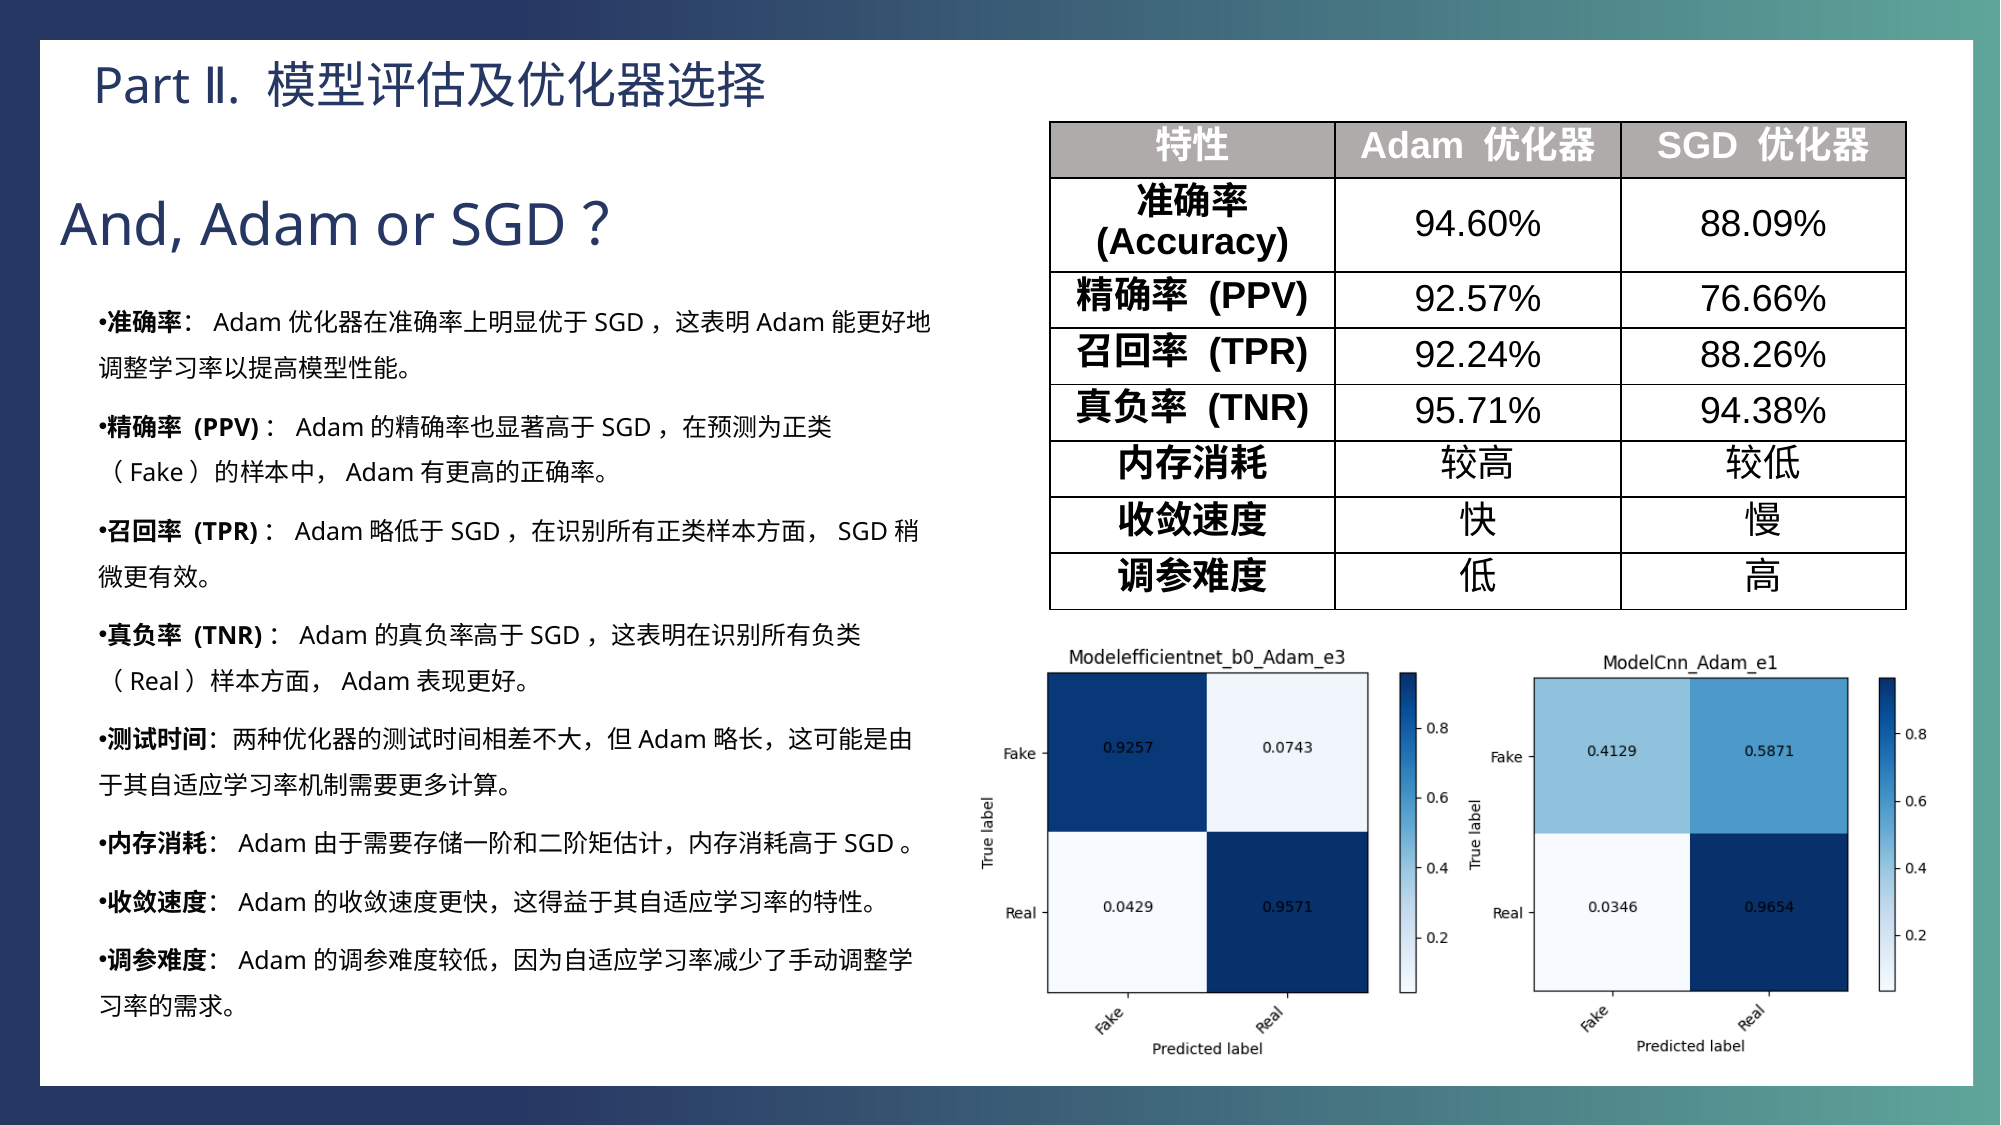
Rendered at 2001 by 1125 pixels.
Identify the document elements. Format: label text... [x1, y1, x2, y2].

table_cell 收敛速度 [1051, 498, 1334, 552]
table_cell 较高 [1336, 442, 1620, 496]
table_cell 准确率 (Accuracy) [1051, 179, 1334, 271]
table_cell 76.66% [1622, 273, 1905, 327]
table_cell 快 [1336, 498, 1620, 552]
table_cell 调参难度 [1051, 554, 1334, 609]
table_cell 召回率 (TPR) [1051, 329, 1334, 384]
table_cell 94.60% [1336, 179, 1620, 271]
table_cell 88.09% [1622, 179, 1905, 271]
text_box And, Adam or SGD？ [46, 179, 655, 265]
table_cell 95.71% [1336, 385, 1620, 440]
text_box Part Ⅱ. 模型评估及优化器选择 [78, 46, 782, 122]
table_header Adam 优化器 [1336, 123, 1620, 177]
text_box 准确率：Adam优化器在准确率上明显优于SGD，这表明Adam能更好地调整学习率以提高模型性能。 精确率 (PPV)：Adam的精确率也显著高于SGD，在预测为正类（Fake）的样本中，Adam有更高的正确率。 召回率 (TPR)：Adam略低于SGD，在识别所有正类样本方面，SGD稍微更有效。 真负率 (TNR)：Adam的真负率高于SGD，这表明在识别所有负类（Real）样本方面，Adam表现更好。 测试时间：两种优化器的测试时间相差不大，但Adam略长，这可能是由于其自适应学习率机制需要更多计算。 内存消耗：Adam由于需要存储一阶和二阶矩估计，内存消耗高于SGD。 收敛速度：Adam的收敛速度更快，这得益于其自适应学习率的特性。 调参难度：Adam的调参难度较低，因为自适应学习率减少了手动调整学习率的需求。 [83, 283, 950, 1028]
table_cell 高 [1622, 554, 1905, 609]
table_cell 真负率 (TNR) [1051, 385, 1334, 440]
table_cell 慢 [1622, 498, 1905, 552]
table_header 特性 [1051, 123, 1334, 177]
table_cell 较低 [1622, 442, 1905, 496]
table_header SGD 优化器 [1622, 123, 1905, 177]
table_cell 88.26% [1622, 329, 1905, 384]
table_cell 内存消耗 [1051, 442, 1334, 496]
table_cell 低 [1336, 554, 1620, 609]
picture [952, 635, 1946, 1067]
table_cell 92.57% [1336, 273, 1620, 327]
table_cell 94.38% [1622, 385, 1905, 440]
table_cell 精确率 (PPV) [1051, 273, 1334, 327]
table_cell 92.24% [1336, 329, 1620, 384]
